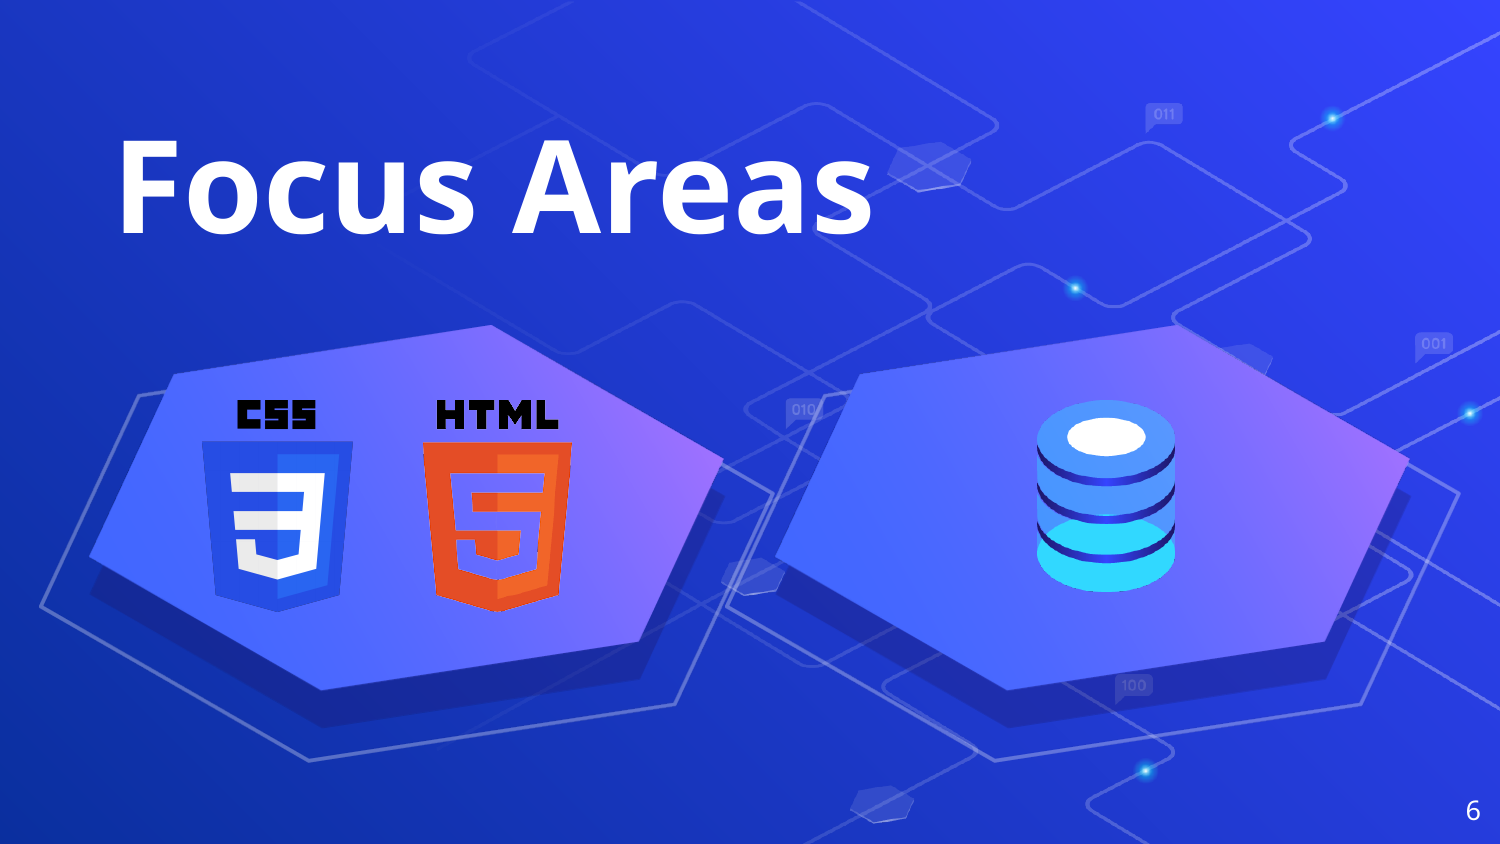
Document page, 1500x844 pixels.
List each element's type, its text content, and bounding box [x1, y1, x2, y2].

title Focus Areas [112, 106, 938, 259]
picture [0, 0, 1500, 844]
slide_number ‹#› [1391, 779, 1482, 844]
